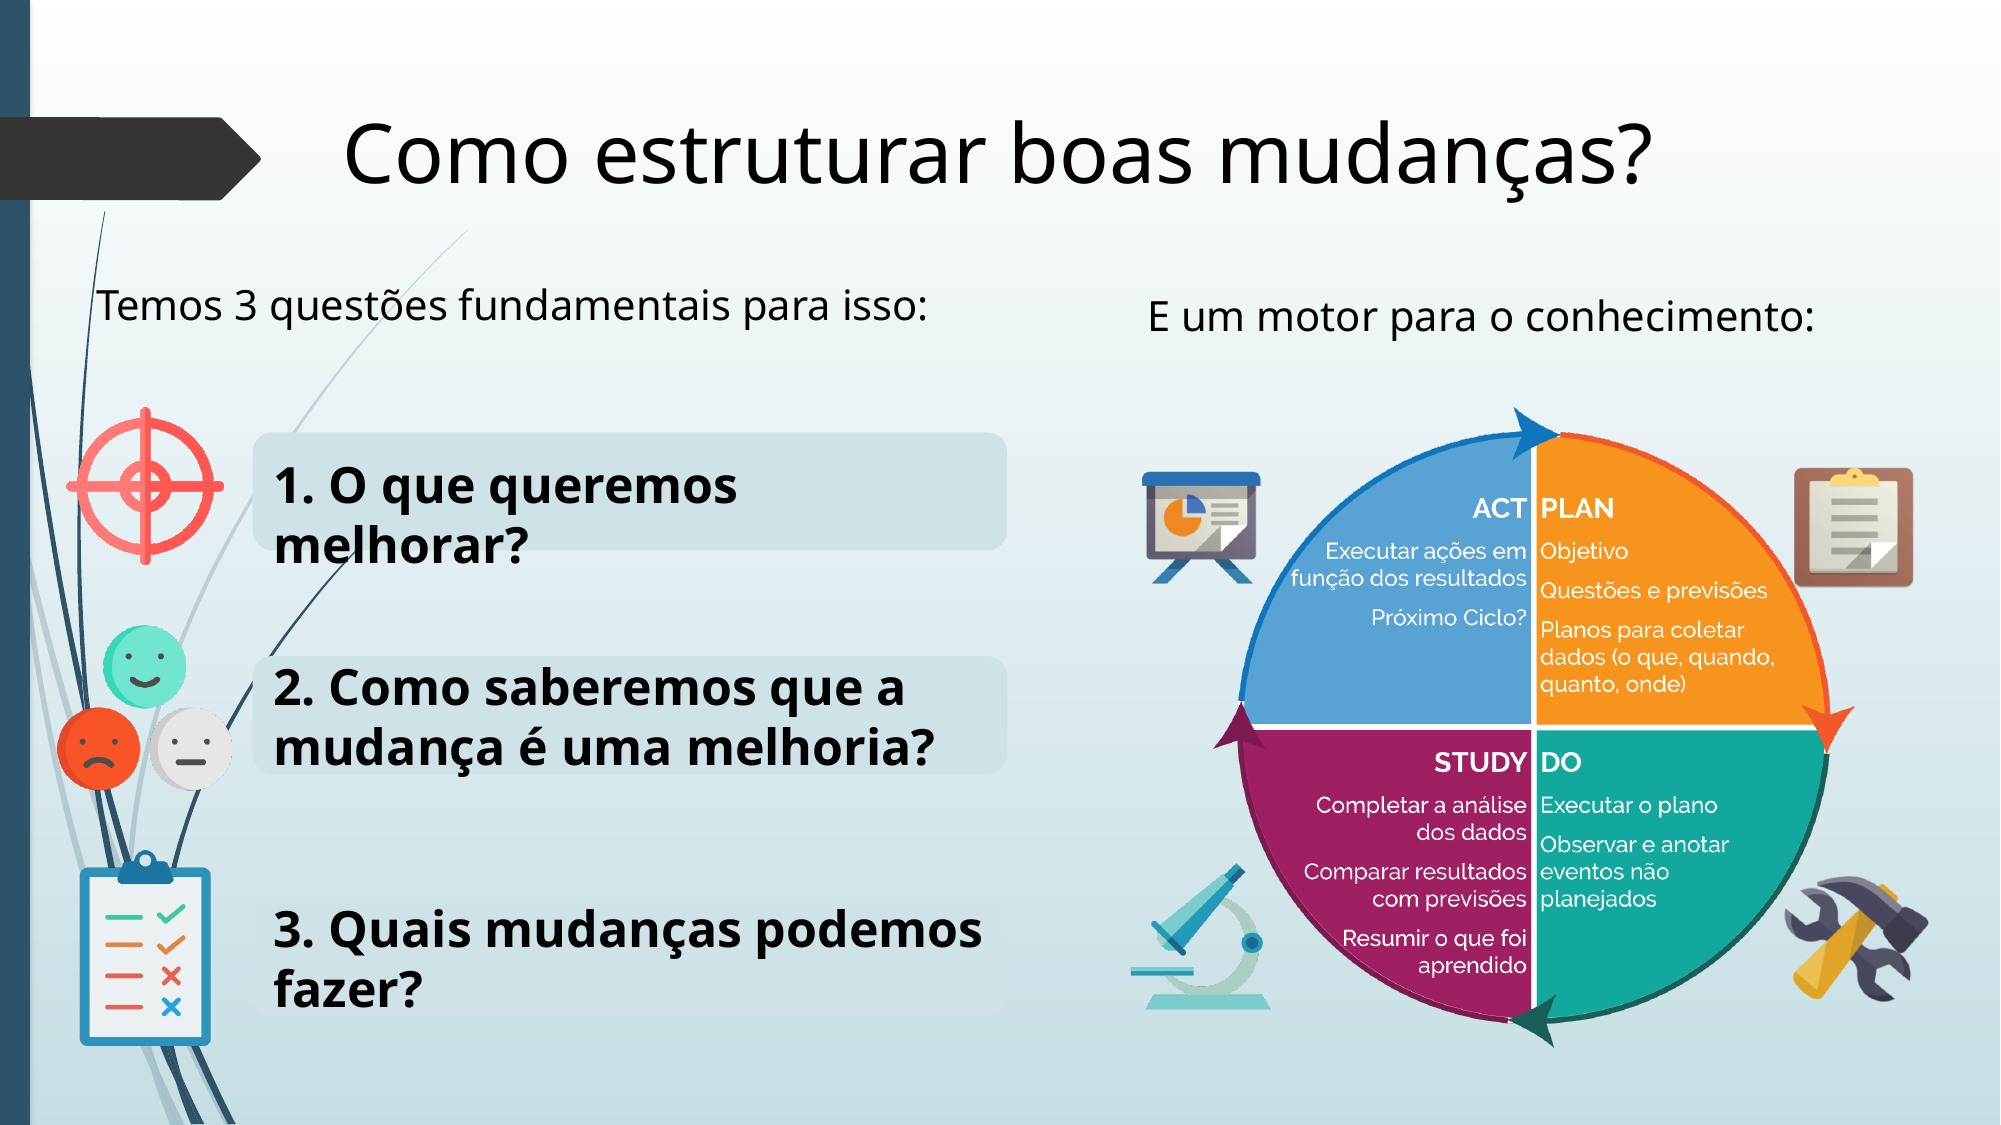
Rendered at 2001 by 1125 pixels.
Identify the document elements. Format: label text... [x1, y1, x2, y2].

picture [1124, 406, 1929, 1049]
picture [65, 407, 224, 566]
text_box 1. O que queremos melhorar? [251, 431, 1009, 552]
picture [46, 849, 243, 1046]
text_box Temos 3 questões fundamentais para isso: [81, 271, 999, 337]
text_box E um motor para o conhecimento: [1132, 282, 1931, 393]
picture [57, 620, 232, 795]
text_box 2. Como saberemos que a mudança é uma melhoria? [251, 654, 1009, 776]
text_box Como estruturar boas mudanças? [327, 104, 1932, 209]
text_box 3. Quais mudanças podemos fazer? [251, 897, 1009, 1019]
